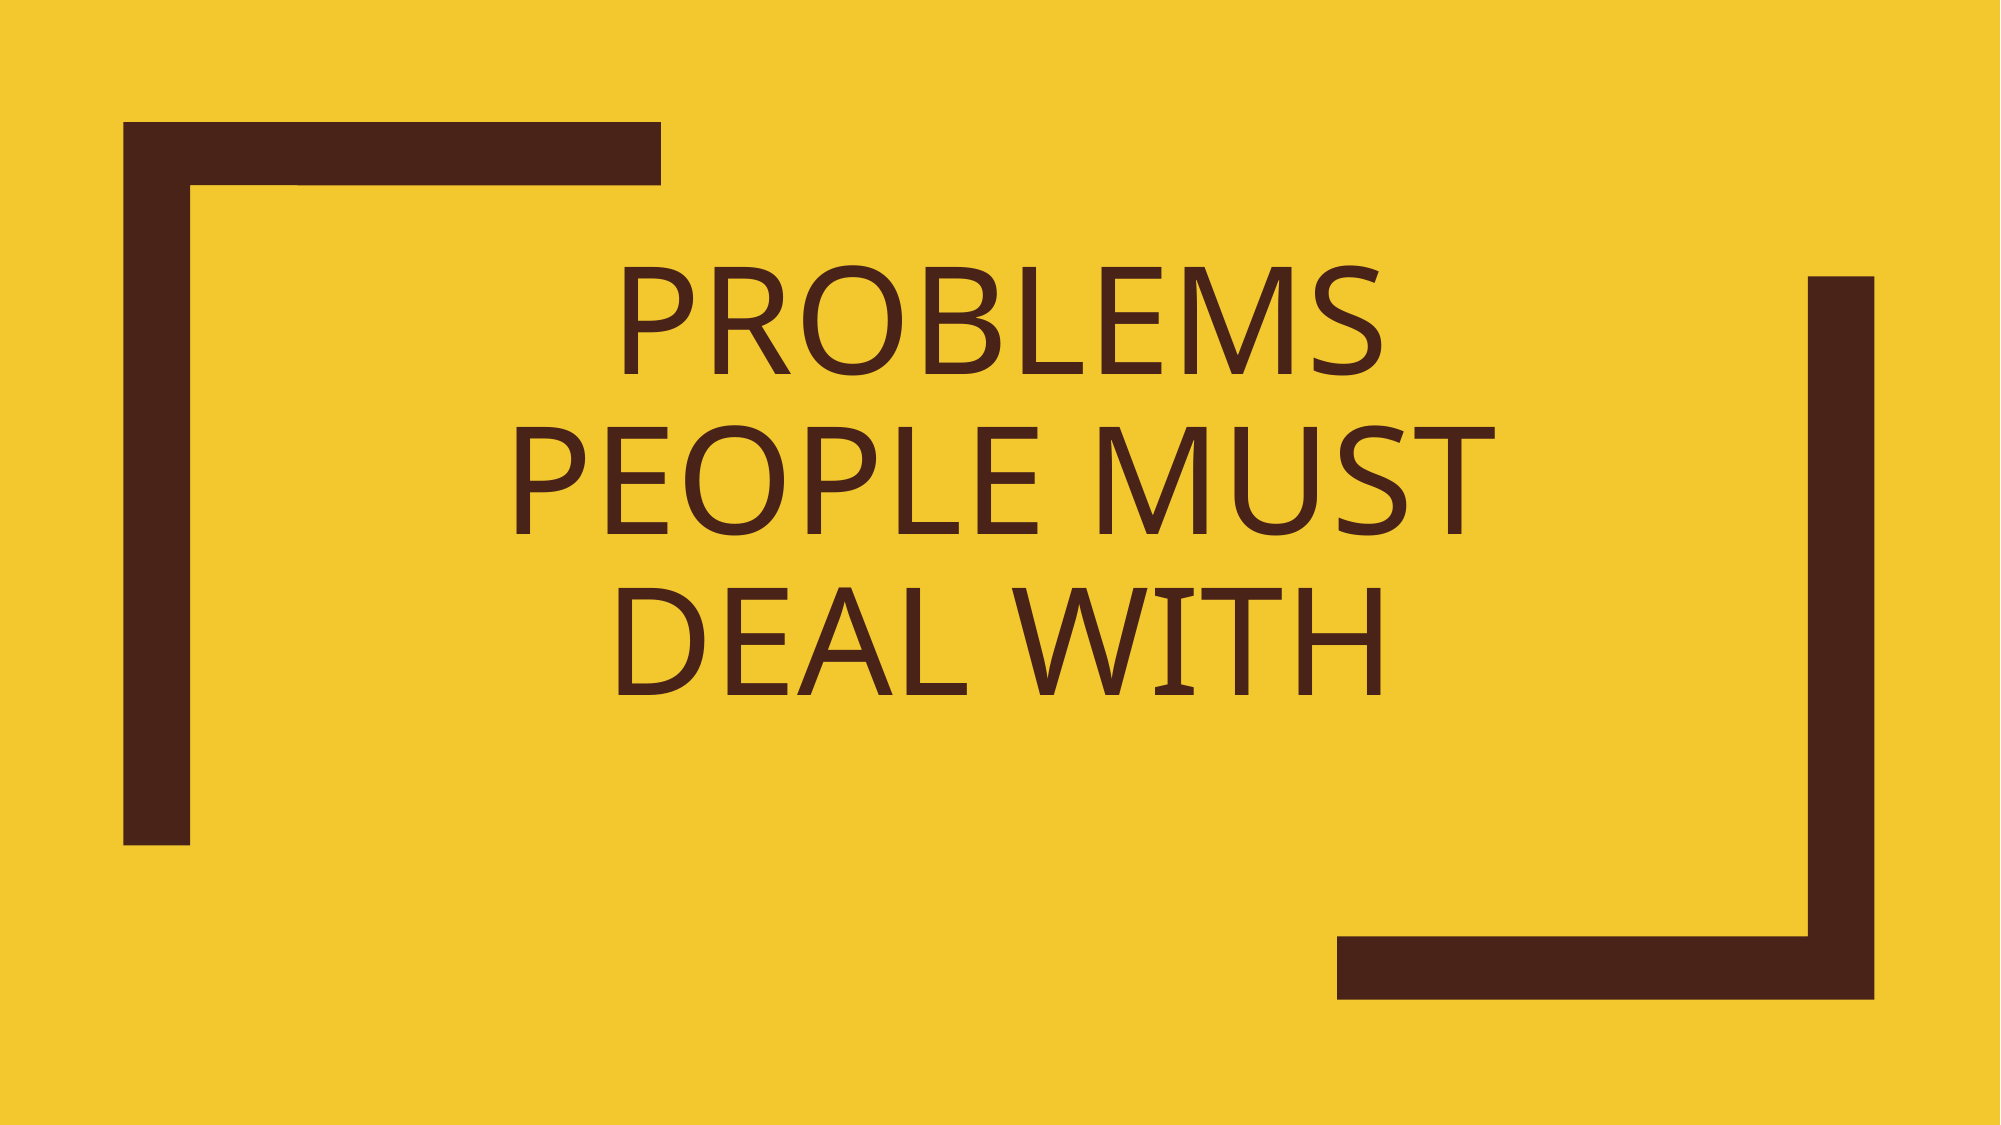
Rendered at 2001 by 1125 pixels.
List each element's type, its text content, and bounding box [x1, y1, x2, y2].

title PROBLEMS PEOPLE MUST DEAL WITH [314, 390, 1686, 735]
